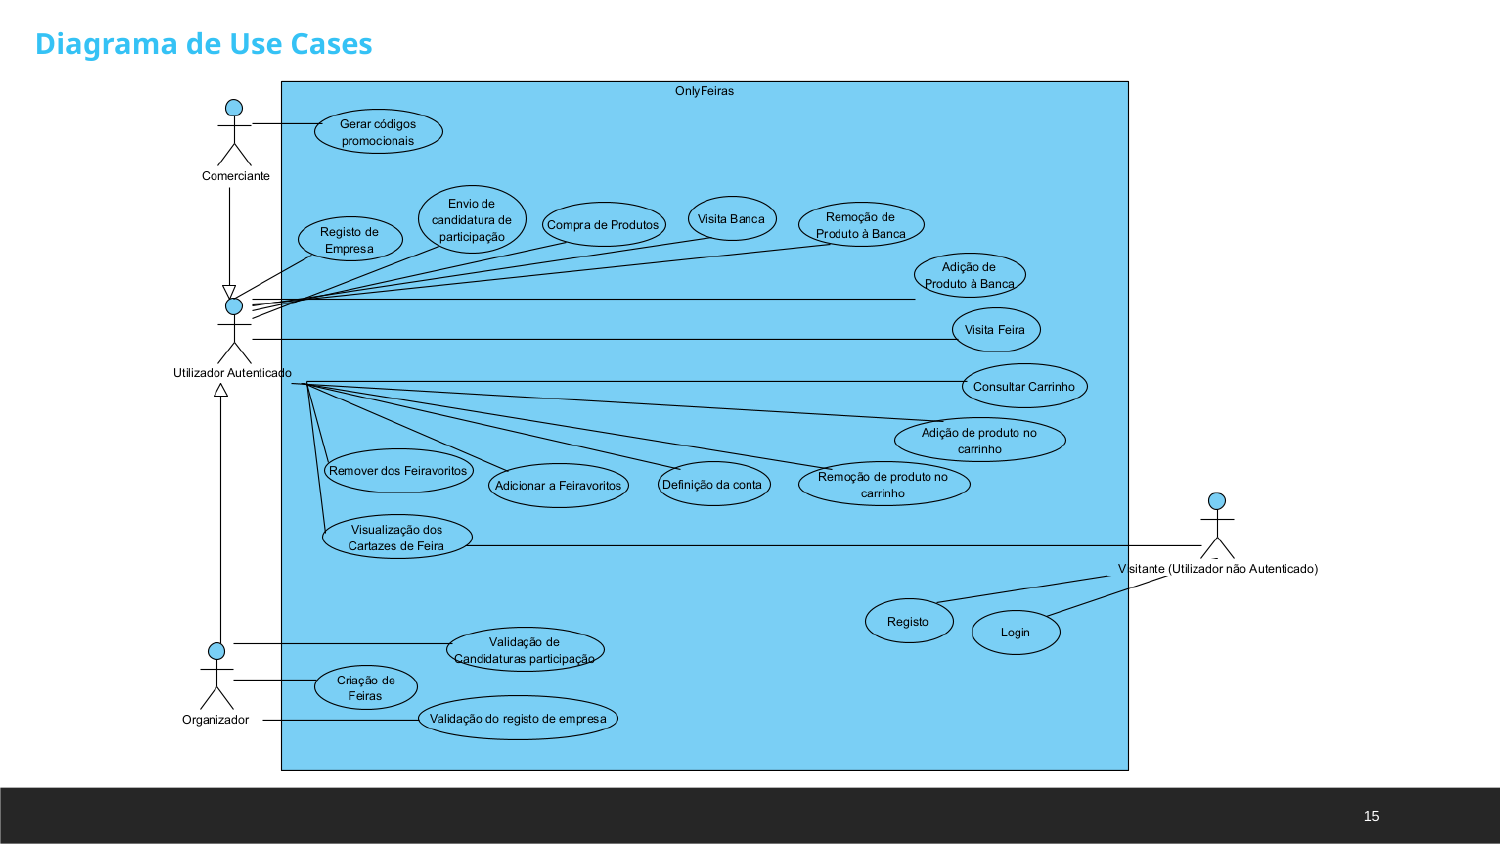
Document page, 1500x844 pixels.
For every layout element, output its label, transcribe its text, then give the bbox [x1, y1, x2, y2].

picture [171, 68, 1329, 776]
text_box Diagrama de Use Cases [23, 20, 1004, 67]
slide_number 15 [1352, 793, 1449, 839]
